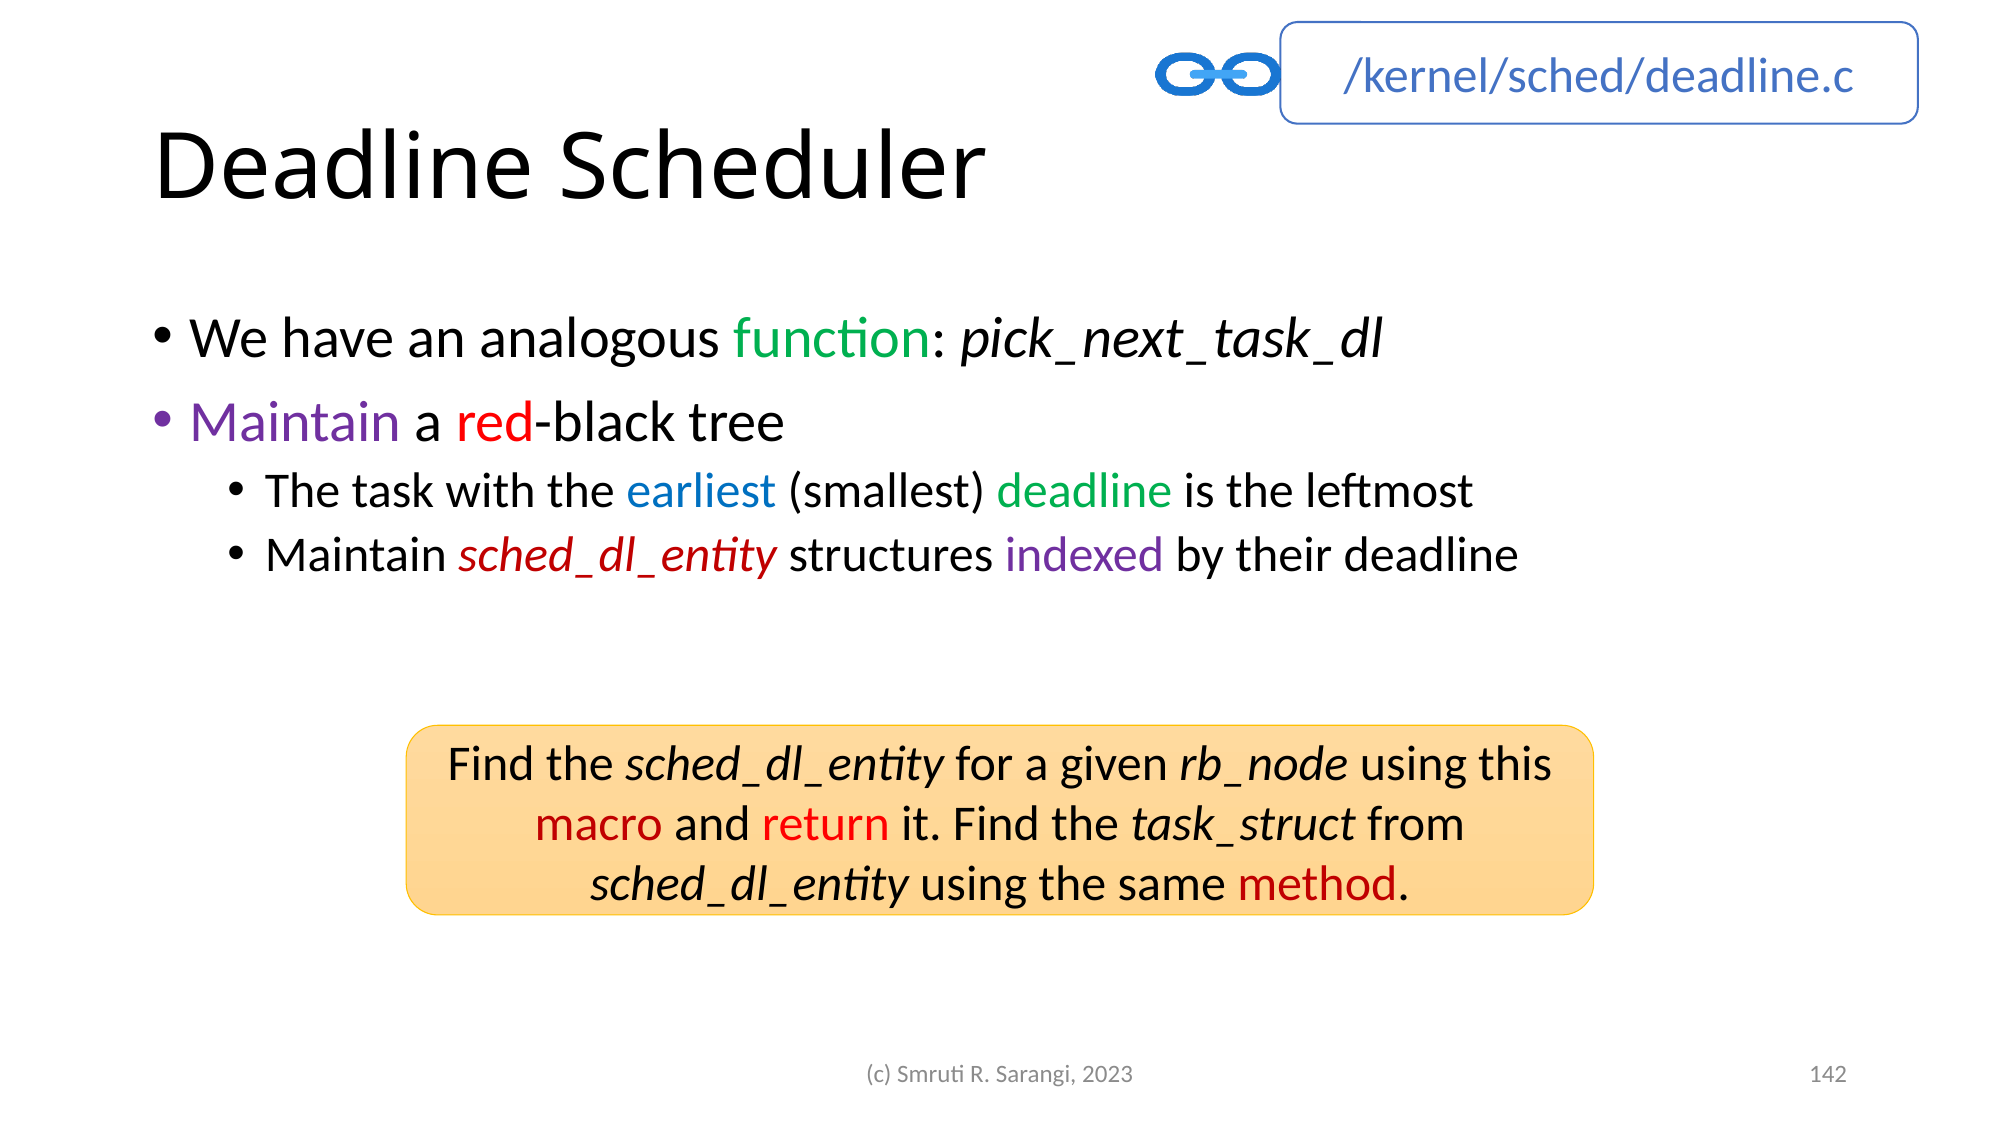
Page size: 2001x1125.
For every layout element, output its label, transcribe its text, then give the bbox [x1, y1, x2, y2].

text_box Find the sched_dl_entity for a given rb_node using this macro and return it. Find the task_struct from sched_dl_entity using the same method. [405, 724, 1595, 916]
title Deadline Scheduler [137, 59, 1863, 278]
text_box /kernel/sched/deadline.c [1281, 20, 1919, 125]
slide_number 142 [1412, 1042, 1863, 1103]
list We have an analogous function: pick_next_task_dl Maintain a red-black tree The task with the earliest (smallest) deadline is the leftmost Maintain sched_dl_entity structures indexed by their deadline [137, 299, 1863, 595]
picture [1155, 22, 1281, 126]
footer (c) Smruti R. Sarangi, 2023 [662, 1042, 1338, 1103]
